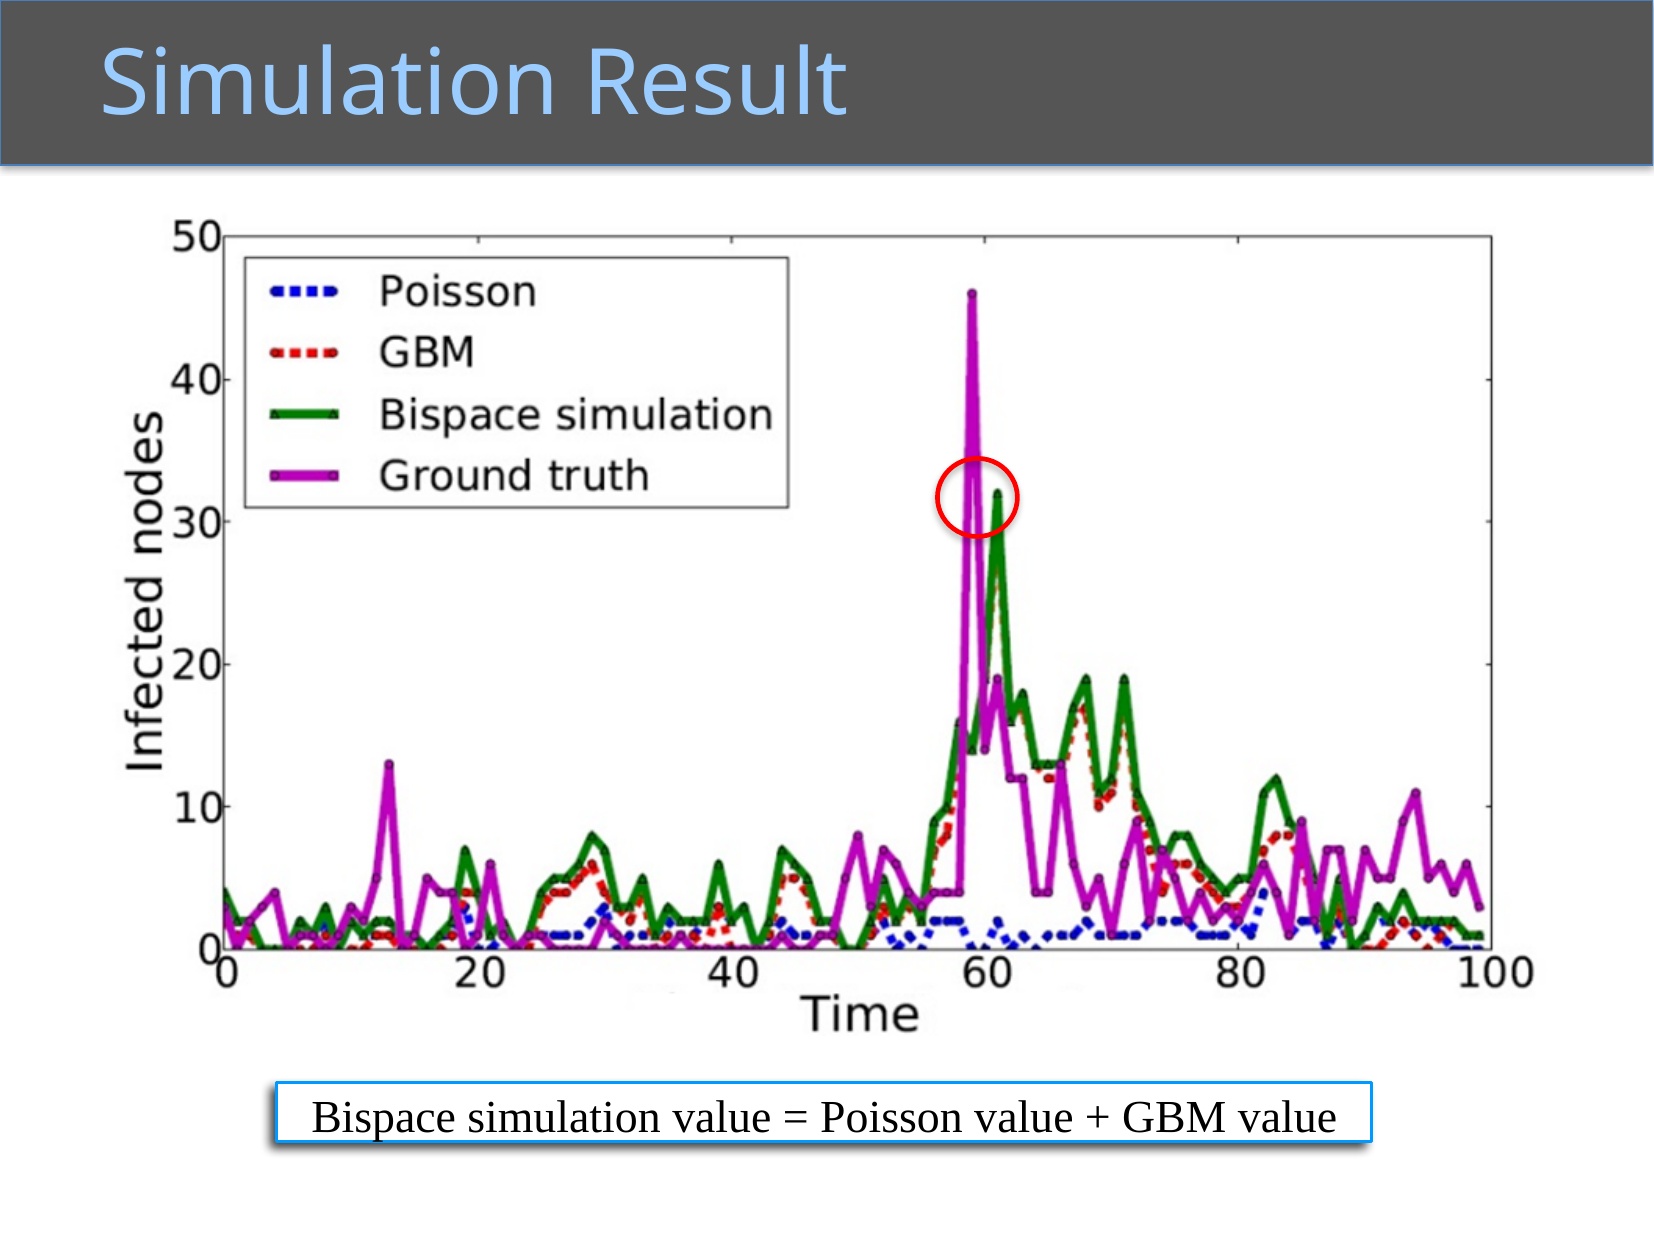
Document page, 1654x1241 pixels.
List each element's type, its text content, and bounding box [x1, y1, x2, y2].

text_box [0, 0, 1654, 166]
title Simulation Result [82, 8, 1571, 149]
text_box Bispace simulation value = Poisson value + GBM value [276, 1082, 1372, 1142]
picture [104, 204, 1549, 1037]
